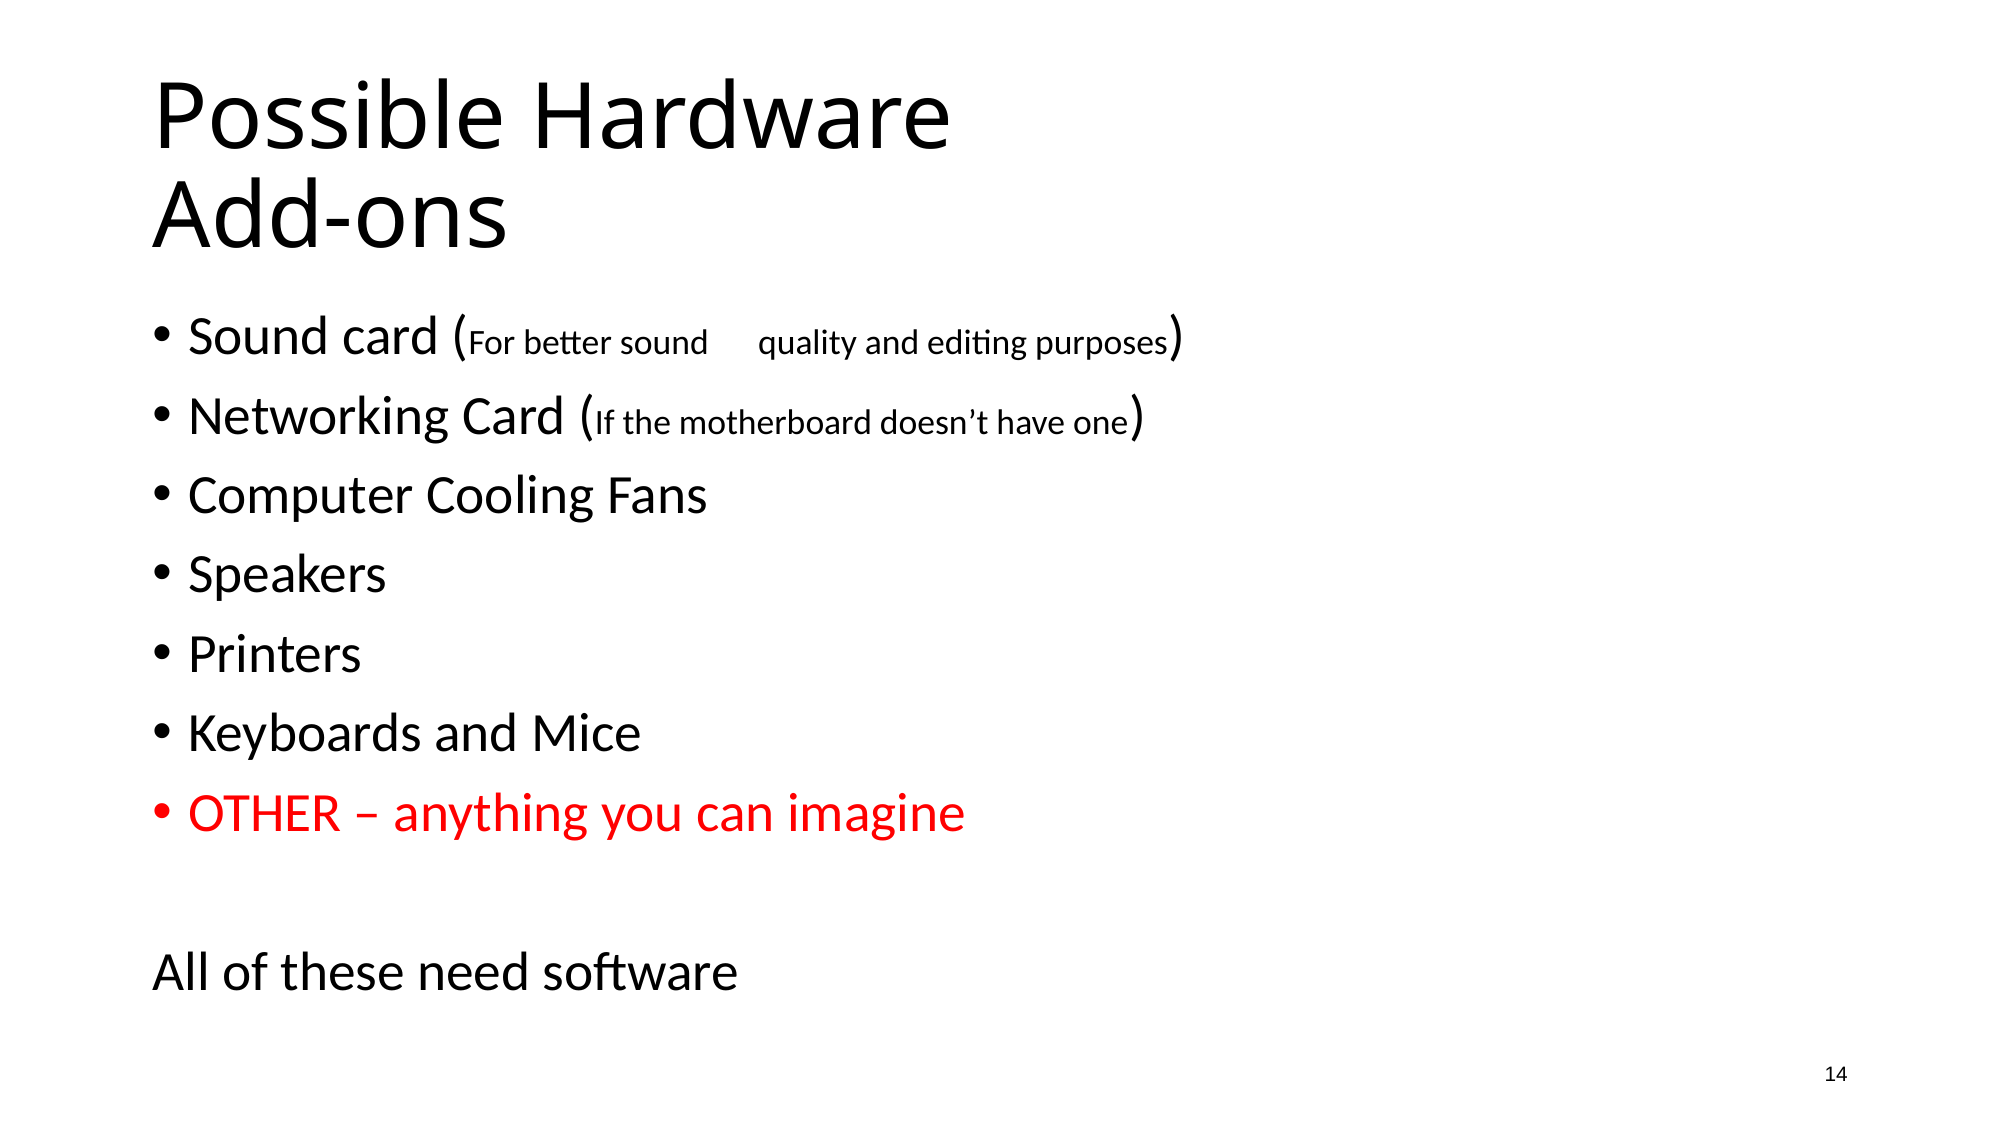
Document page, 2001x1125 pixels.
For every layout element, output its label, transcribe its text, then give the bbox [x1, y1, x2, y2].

title Possible Hardware Add-ons [137, 59, 1863, 278]
slide_number 14 [1412, 1042, 1863, 1103]
list Sound card (For better sound quality and editing purposes) Networking Card (If the motherboard doesn’t have one) Computer Cooling Fans Speakers Printers Keyboards and Mice OTHER – anything you can imagine All of these need software [137, 299, 1863, 1014]
